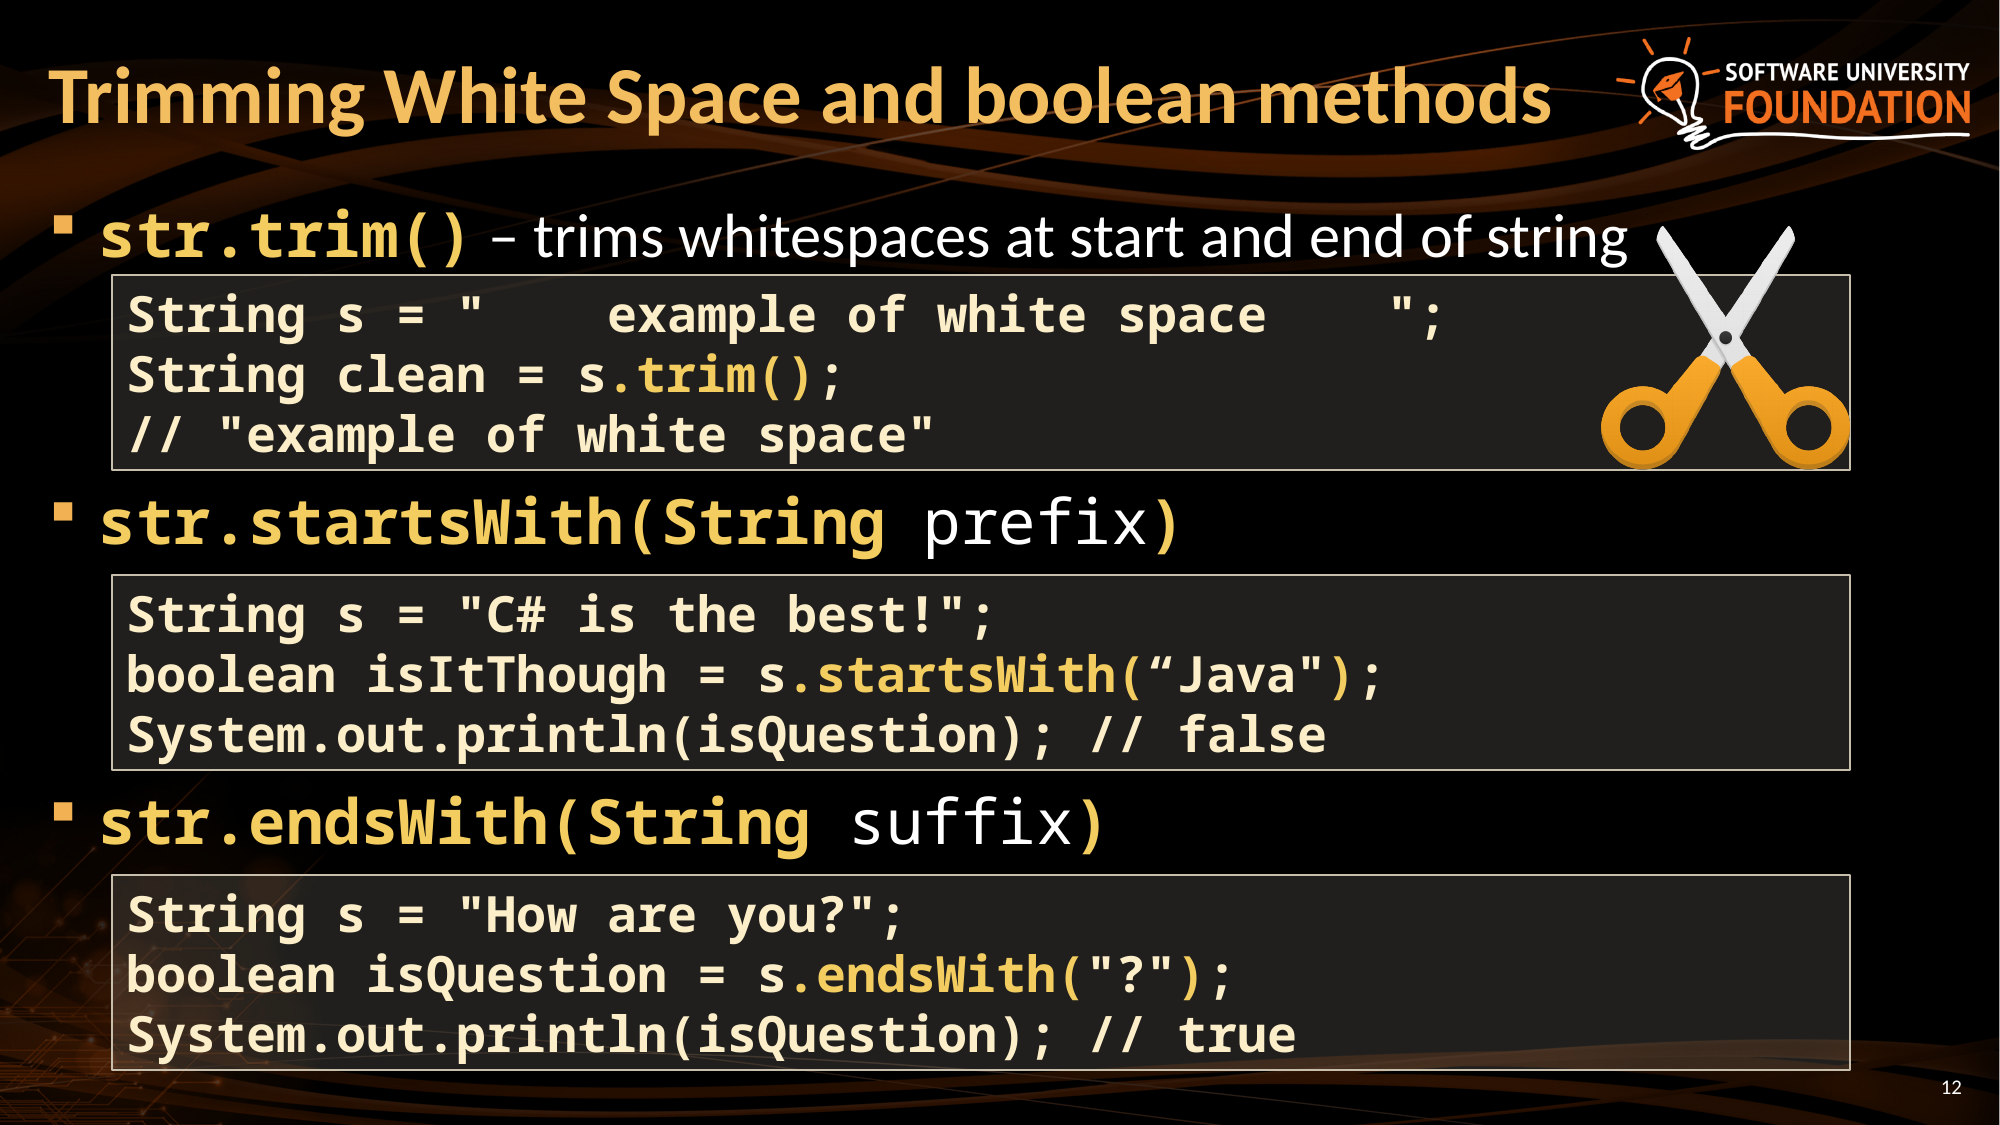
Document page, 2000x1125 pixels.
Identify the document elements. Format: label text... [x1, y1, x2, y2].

text_box String s = "How are you?"; boolean isQuestion = s.endsWith("?"); System.out.println(isQuestion); // true [112, 874, 1850, 1070]
picture [0, 0, 2000, 1125]
text_box String s = "C# is the best!"; boolean isItThough = s.startsWith(“Java"); System.out.println(isQuestion); // false [112, 574, 1850, 770]
text_box String s = " example of white space "; String clean = s.trim(); // "example of white space" [112, 274, 1601, 470]
list str.trim() – trims whitespaces at start and end of string str.startsWith(String prefix) str.endsWith(String suffix) [31, 188, 1968, 1103]
title Trimming White Space and boolean methods [30, 6, 1602, 189]
